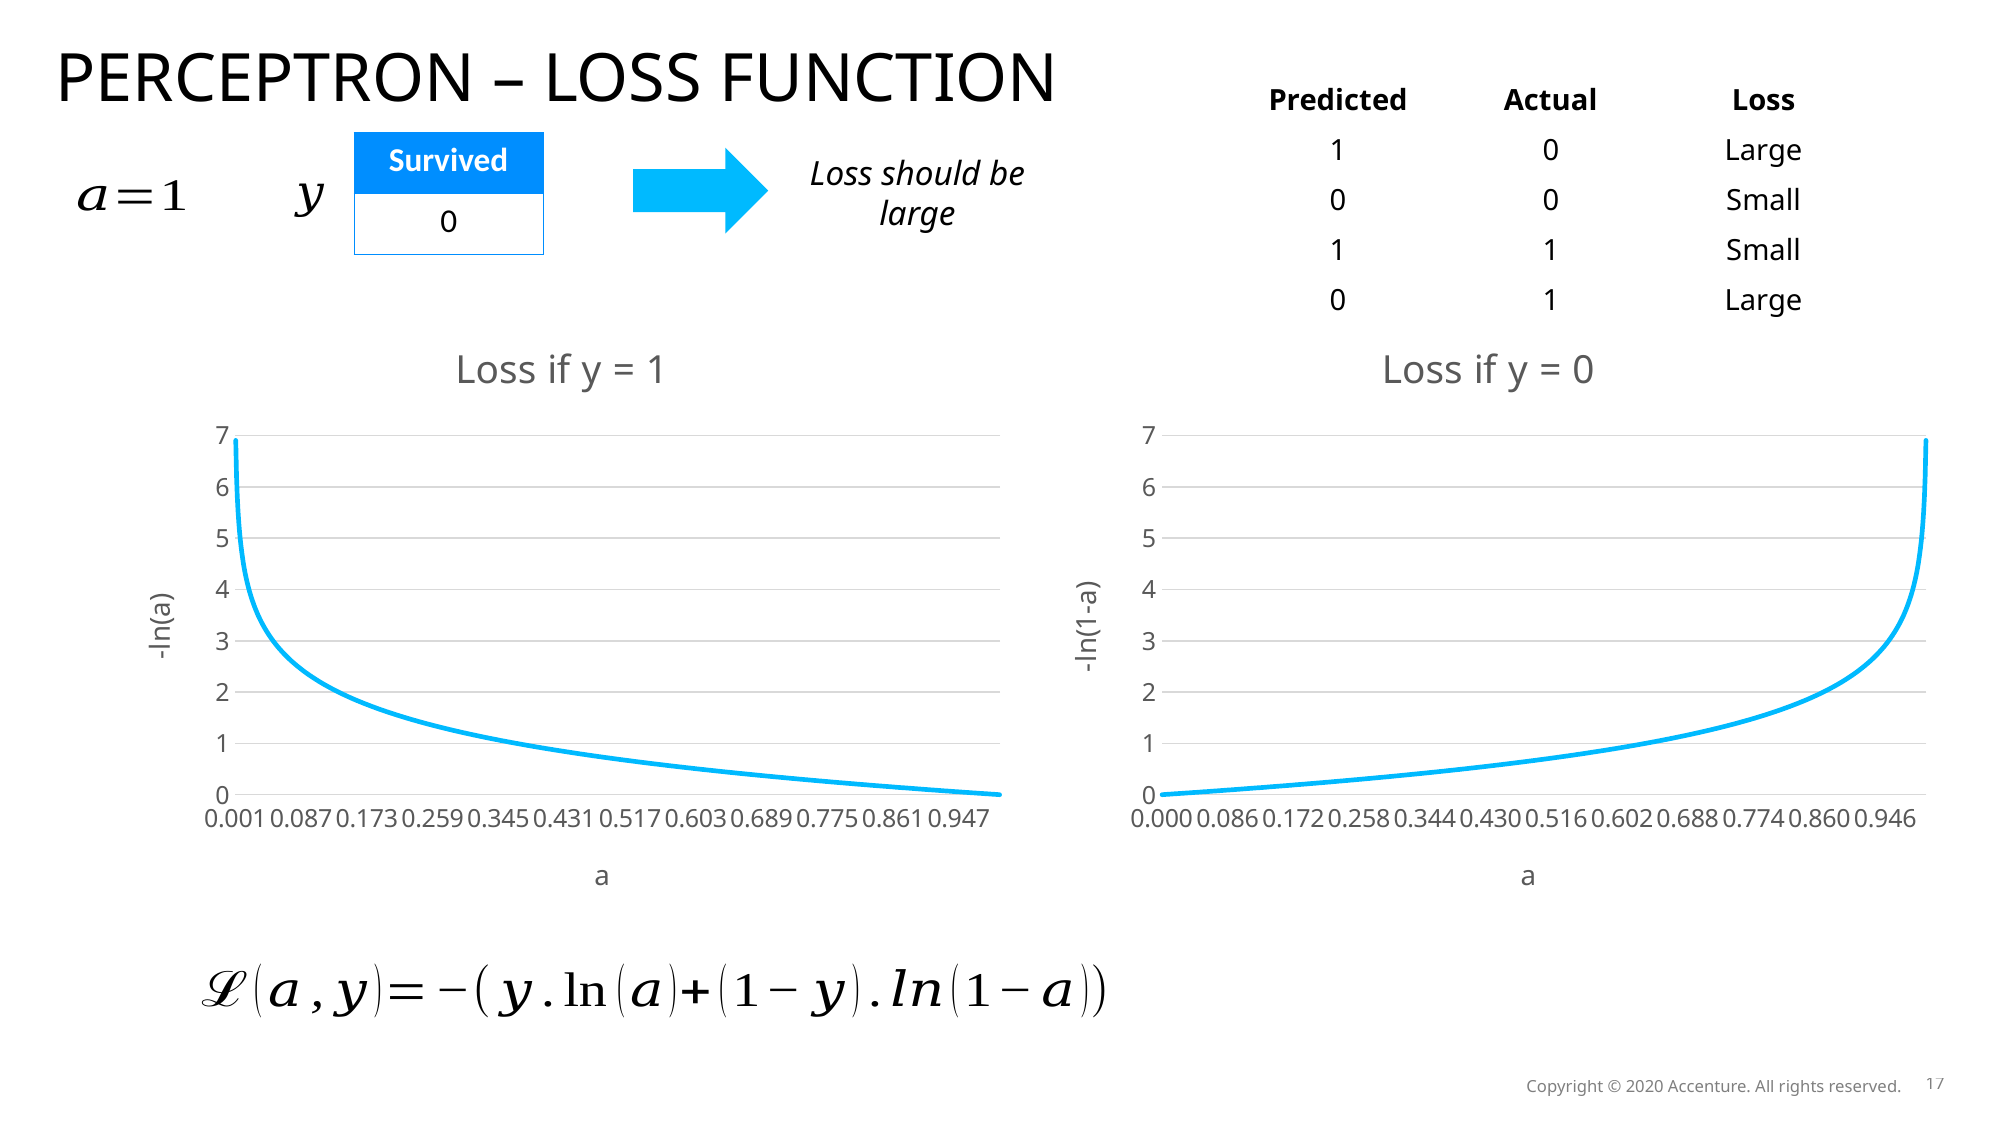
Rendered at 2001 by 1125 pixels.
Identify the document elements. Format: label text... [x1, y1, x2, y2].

chart [105, 309, 1019, 927]
table_cell 0 [1444, 121, 1657, 171]
table_cell 1 [1232, 121, 1444, 171]
title Perceptron – loss function [55, 56, 1945, 113]
table_cell 1 [1232, 221, 1444, 271]
table_cell 0 [355, 194, 543, 254]
table_cell 1 [1444, 271, 1657, 309]
table_cell Large [1657, 271, 1870, 309]
table_cell 0 [1232, 171, 1444, 221]
table_cell Large [1657, 121, 1870, 171]
table_cell 0 [1232, 271, 1444, 309]
table_cell 0 [1444, 171, 1657, 221]
table_header Survived [355, 133, 543, 193]
text_box Loss should be large [789, 152, 1045, 240]
table_cell Small [1657, 221, 1870, 271]
chart [1031, 309, 1945, 927]
text_box [632, 145, 770, 237]
table_header Predicted [1232, 71, 1444, 121]
table_cell 1 [1444, 221, 1657, 271]
table_header Actual [1444, 71, 1657, 121]
table_cell Small [1657, 171, 1870, 221]
table_header Loss [1657, 71, 1870, 121]
